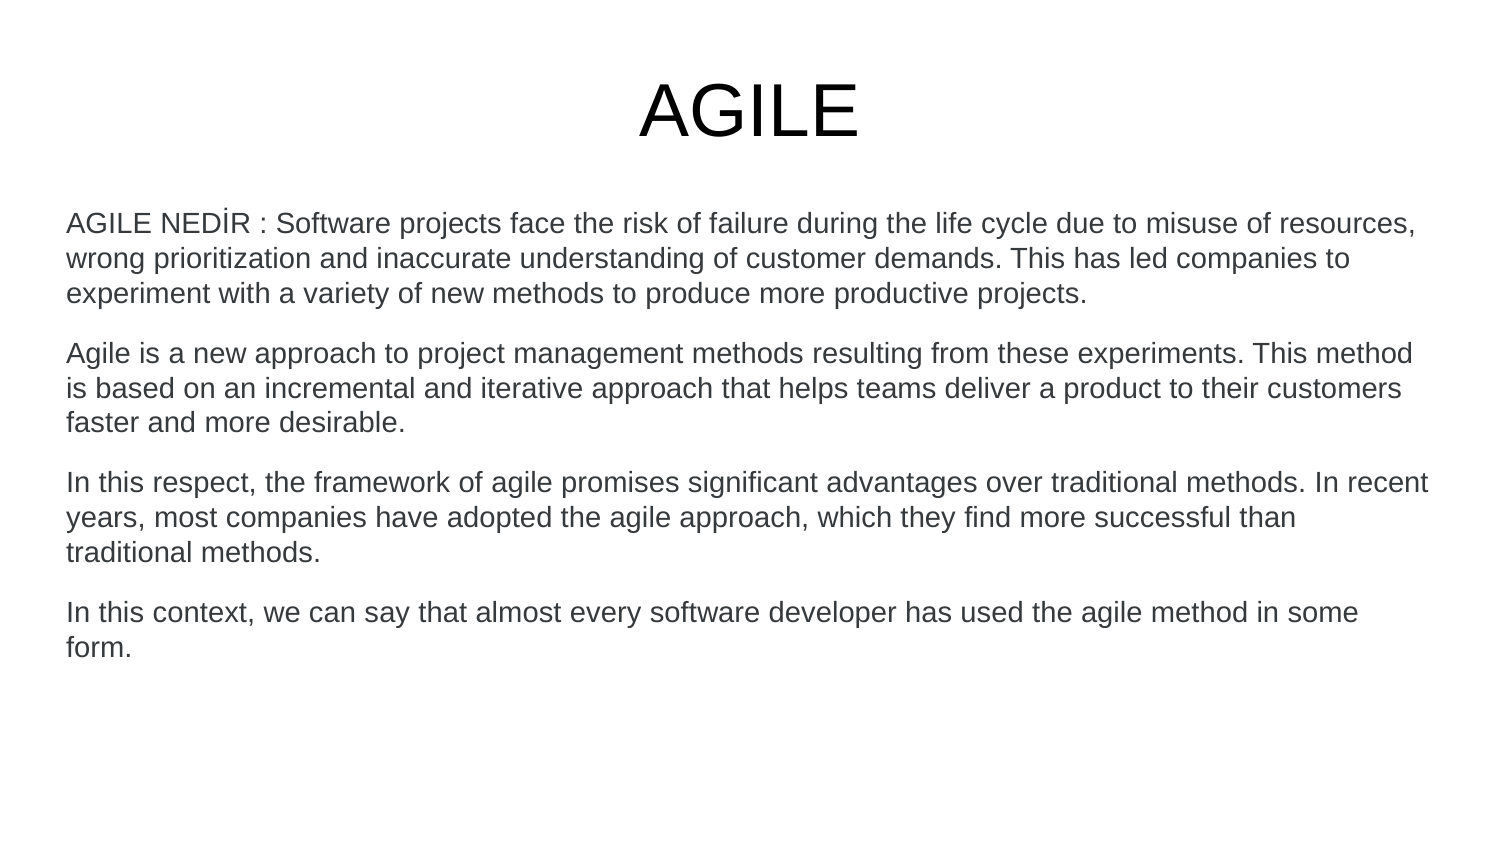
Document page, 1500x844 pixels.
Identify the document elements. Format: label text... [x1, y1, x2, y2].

subtitle AGILE NEDİR : Software projects face the risk of failure during the life cycle due to misuse of resources, wrong prioritization and inaccurate understanding of customer demands. This has led companies to experiment with a variety of new methods to produce more productive projects. Agile is a new approach to project management methods resulting from these experiments. This method is based on an incremental and iterative approach that helps teams deliver a product to their customers faster and more desirable. In this respect, the framework of agile promises significant advantages over traditional methods. In recent years, most companies have adopted the agile approach, which they find more successful than traditional methods. In this context, we can say that almost every software developer has used the agile method in some form. [51, 189, 1449, 816]
title AGILE [51, 72, 1449, 167]
